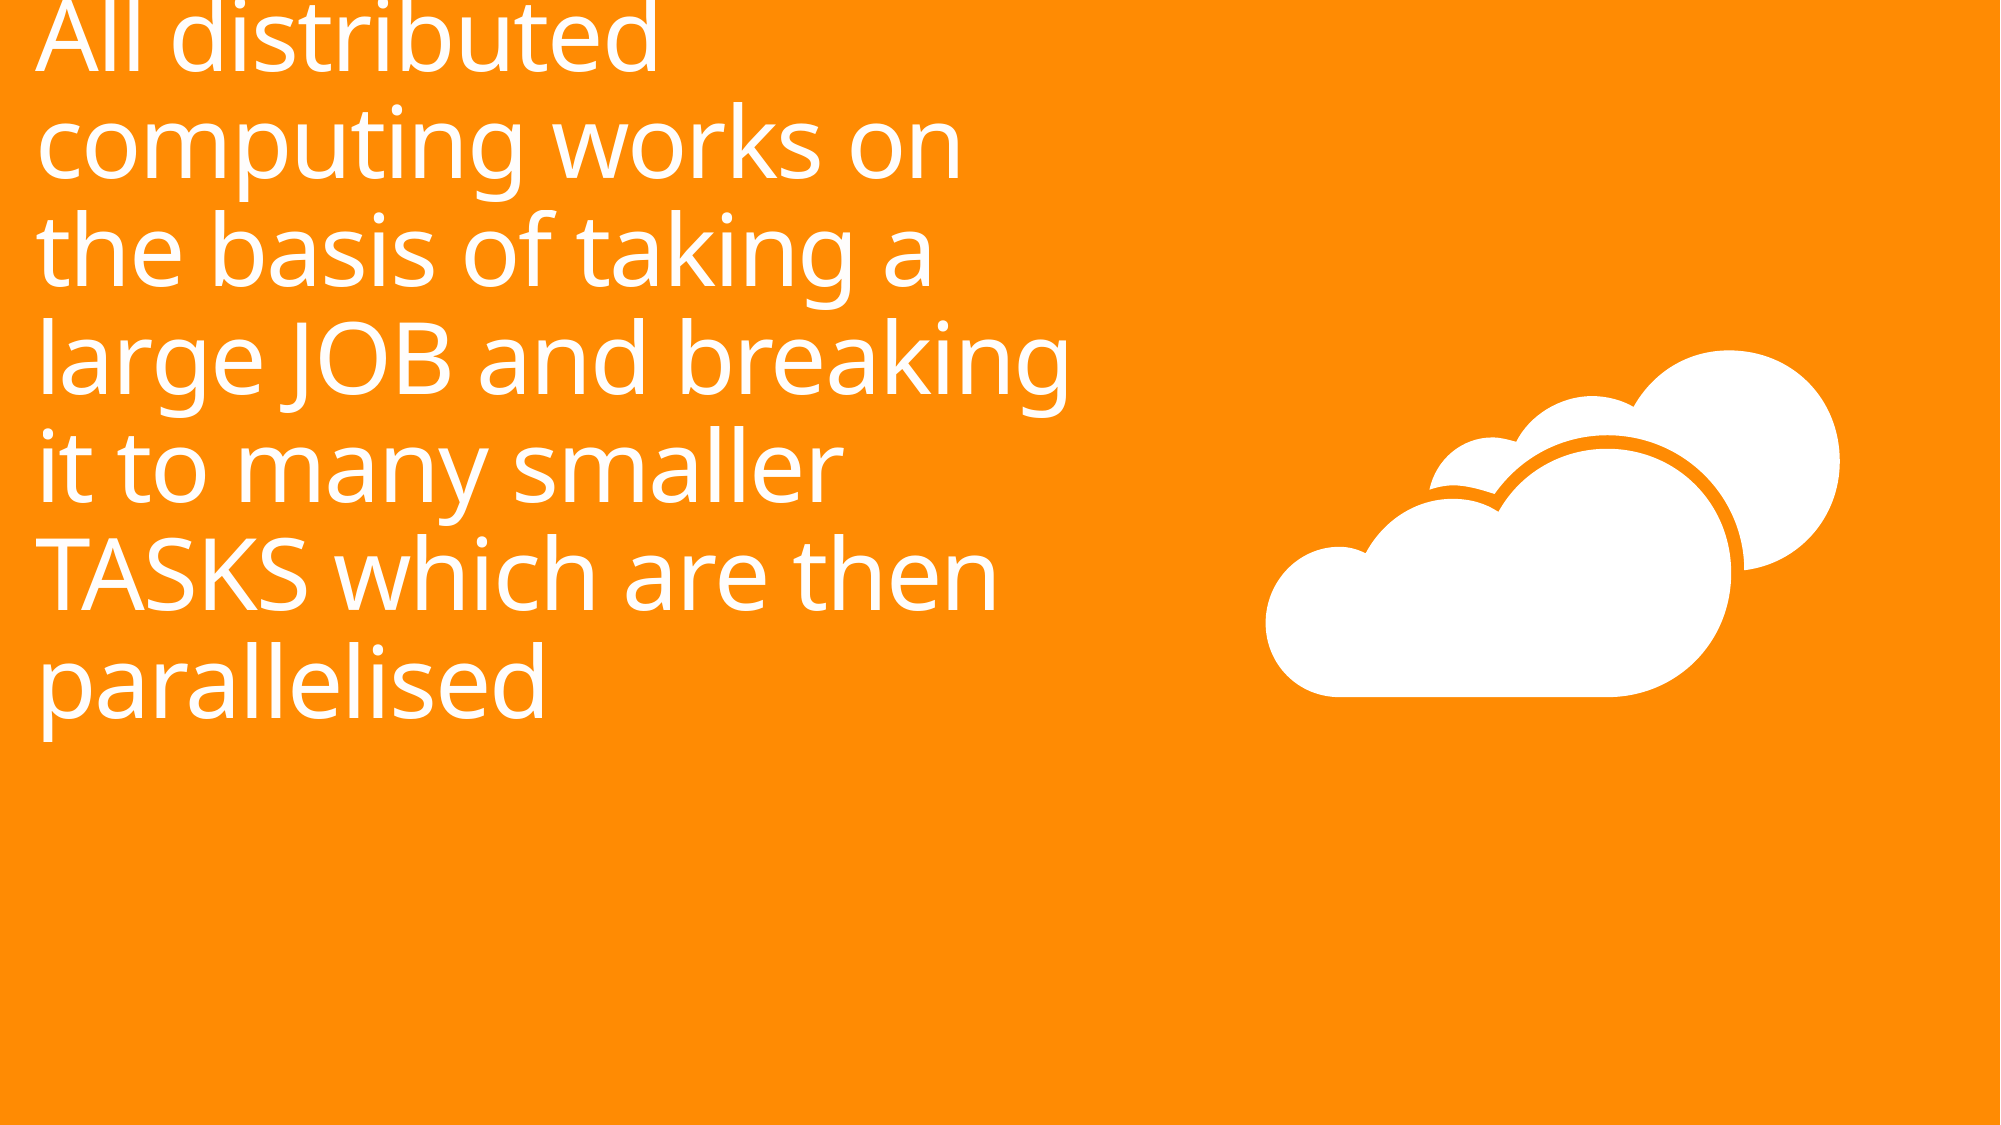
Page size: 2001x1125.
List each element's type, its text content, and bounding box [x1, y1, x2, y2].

title All distributed computing works on the basis of taking a large JOB and breaking it to many smaller TASKS which are then parallelised [35, 237, 1111, 488]
